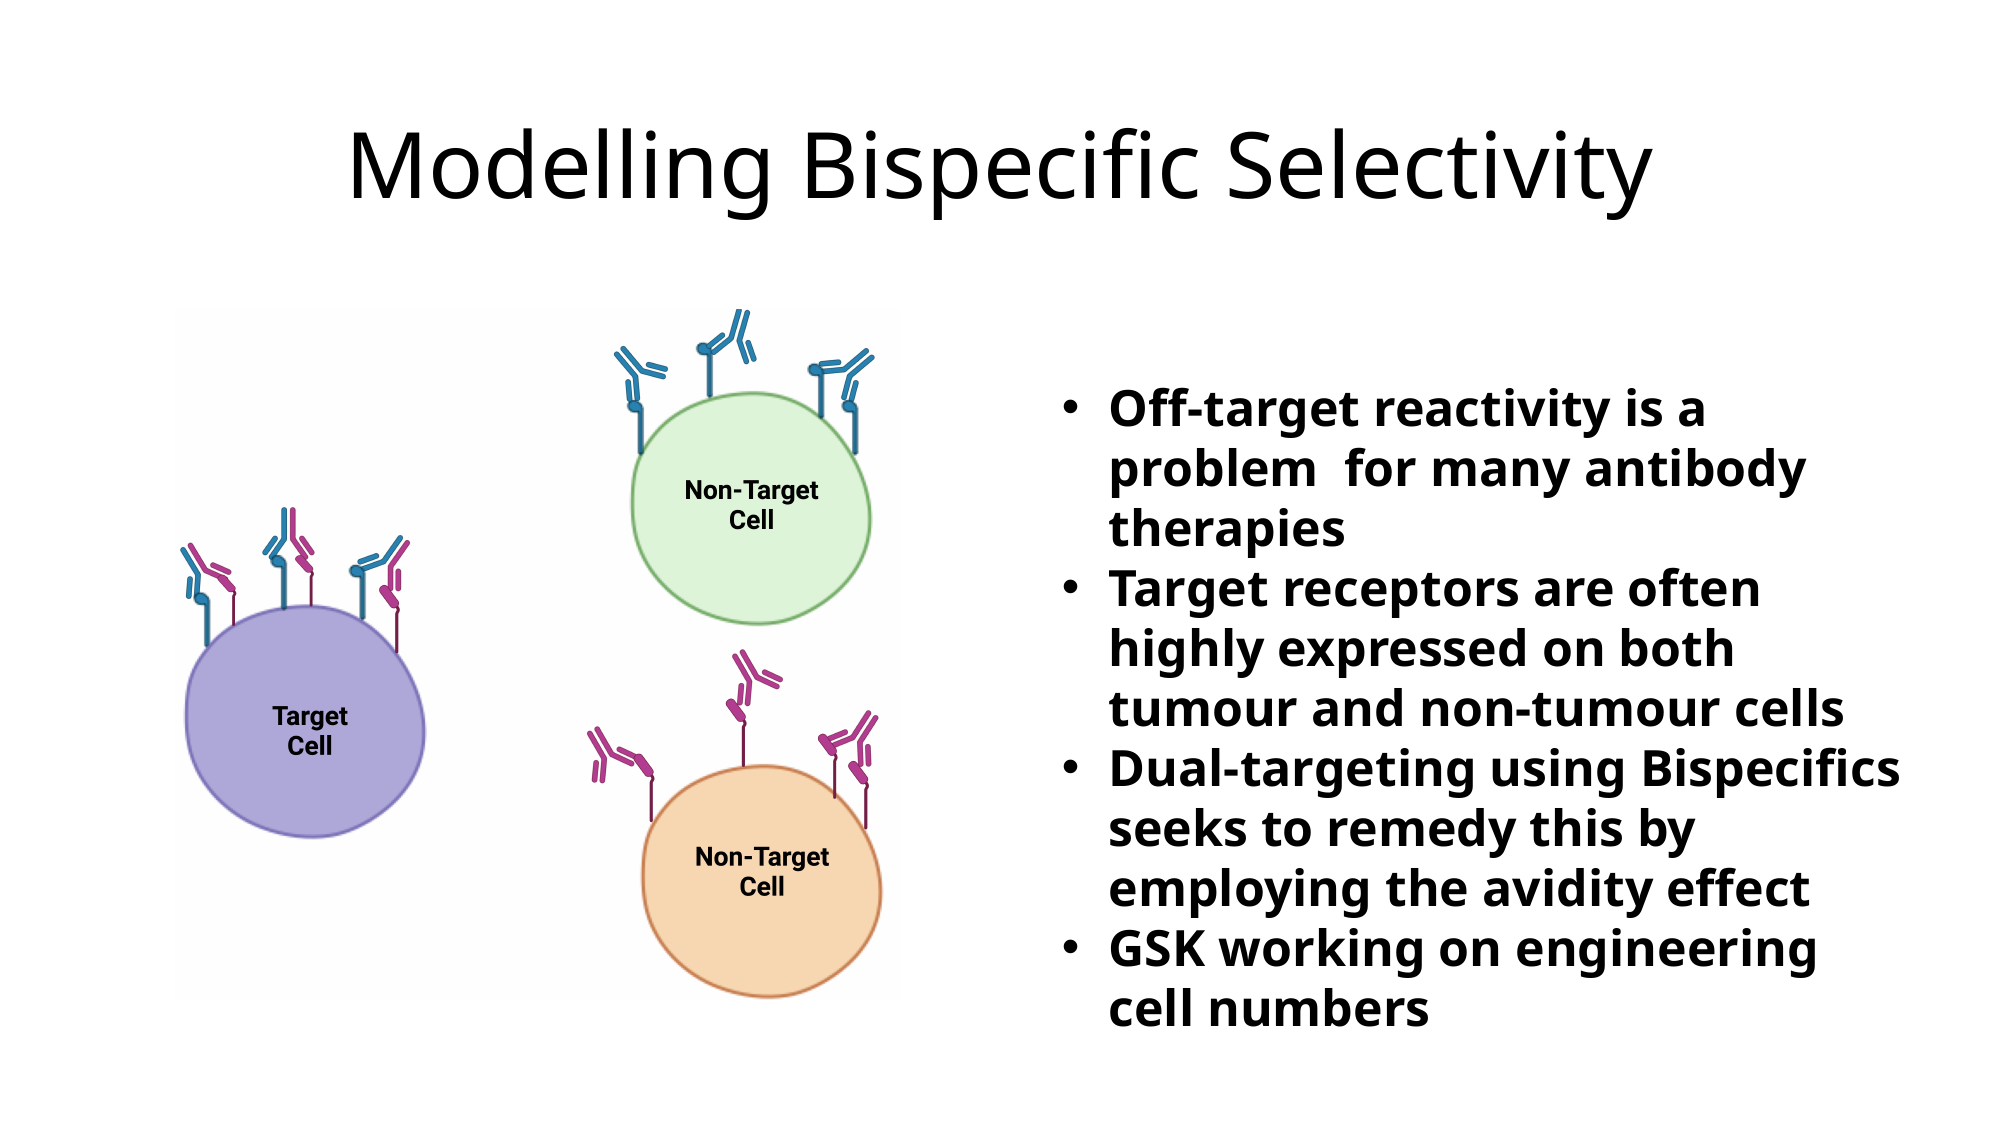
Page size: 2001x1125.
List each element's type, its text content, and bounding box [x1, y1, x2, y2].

title Modelling Bispecific Selectivity [137, 59, 1863, 278]
text_box Off-target reactivity is a problem for many antibody therapies Target receptors are often highly expressed on both tumour and non-tumour cells Dual-targeting using Bispecifics seeks to remedy this by employing the avidity effect GSK working on engineering cell numbers [1047, 368, 1931, 1089]
picture [173, 309, 902, 1001]
